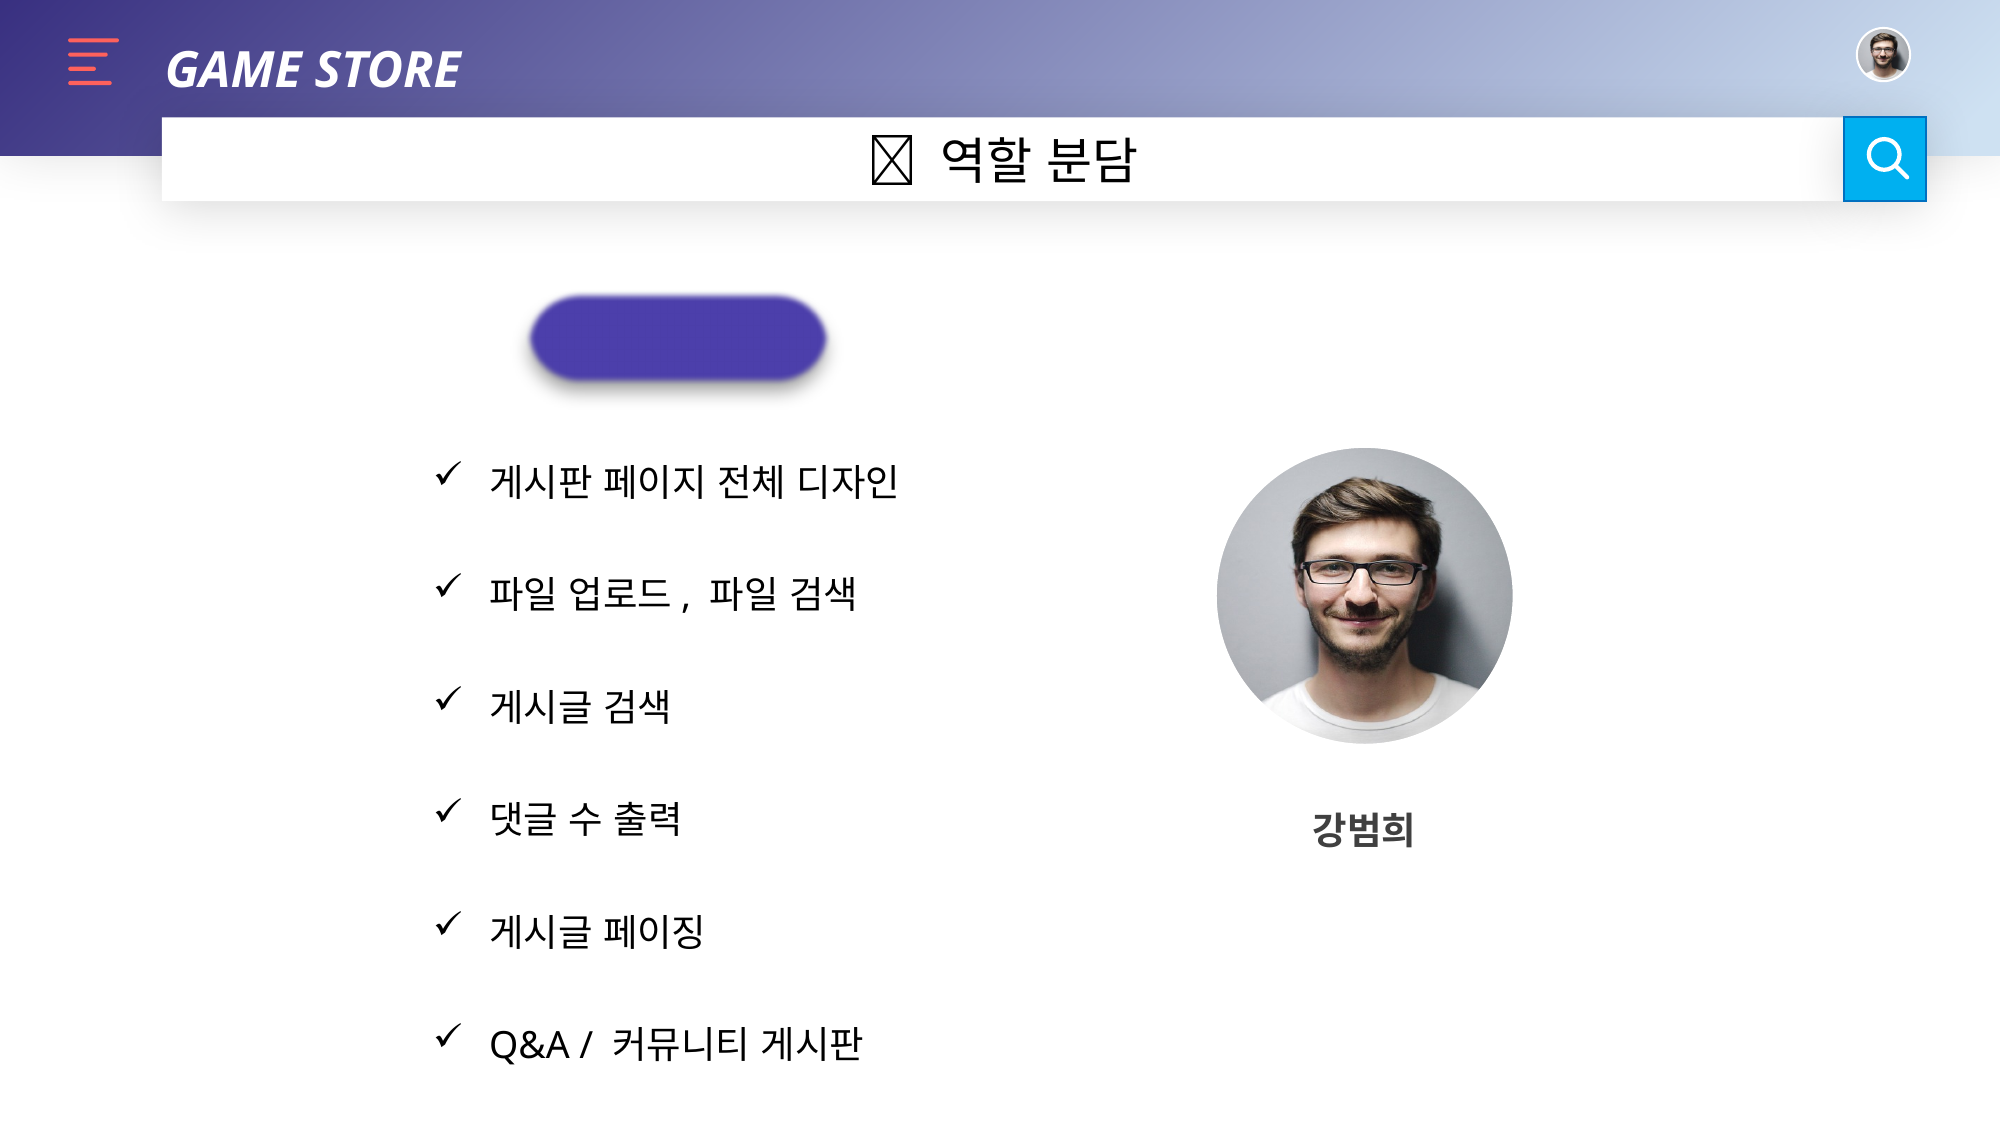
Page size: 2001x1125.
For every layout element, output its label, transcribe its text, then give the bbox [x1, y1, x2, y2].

text_box  역할 분담 [161, 116, 1840, 202]
text_box [1855, 26, 1912, 83]
text_box GAME STORE [0, 0, 2000, 156]
text_box [1843, 116, 1927, 202]
text_box 게시판 페이지 전체 디자인 파일 업로드, 파일 검색 게시글 검색 댓글 수 출력 게시글 페이징 Q&A / 커뮤니티 게시판 [418, 383, 1054, 1074]
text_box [1866, 136, 1904, 182]
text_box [68, 38, 119, 86]
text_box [1071, 446, 1658, 969]
text_box ETC [535, 301, 822, 376]
